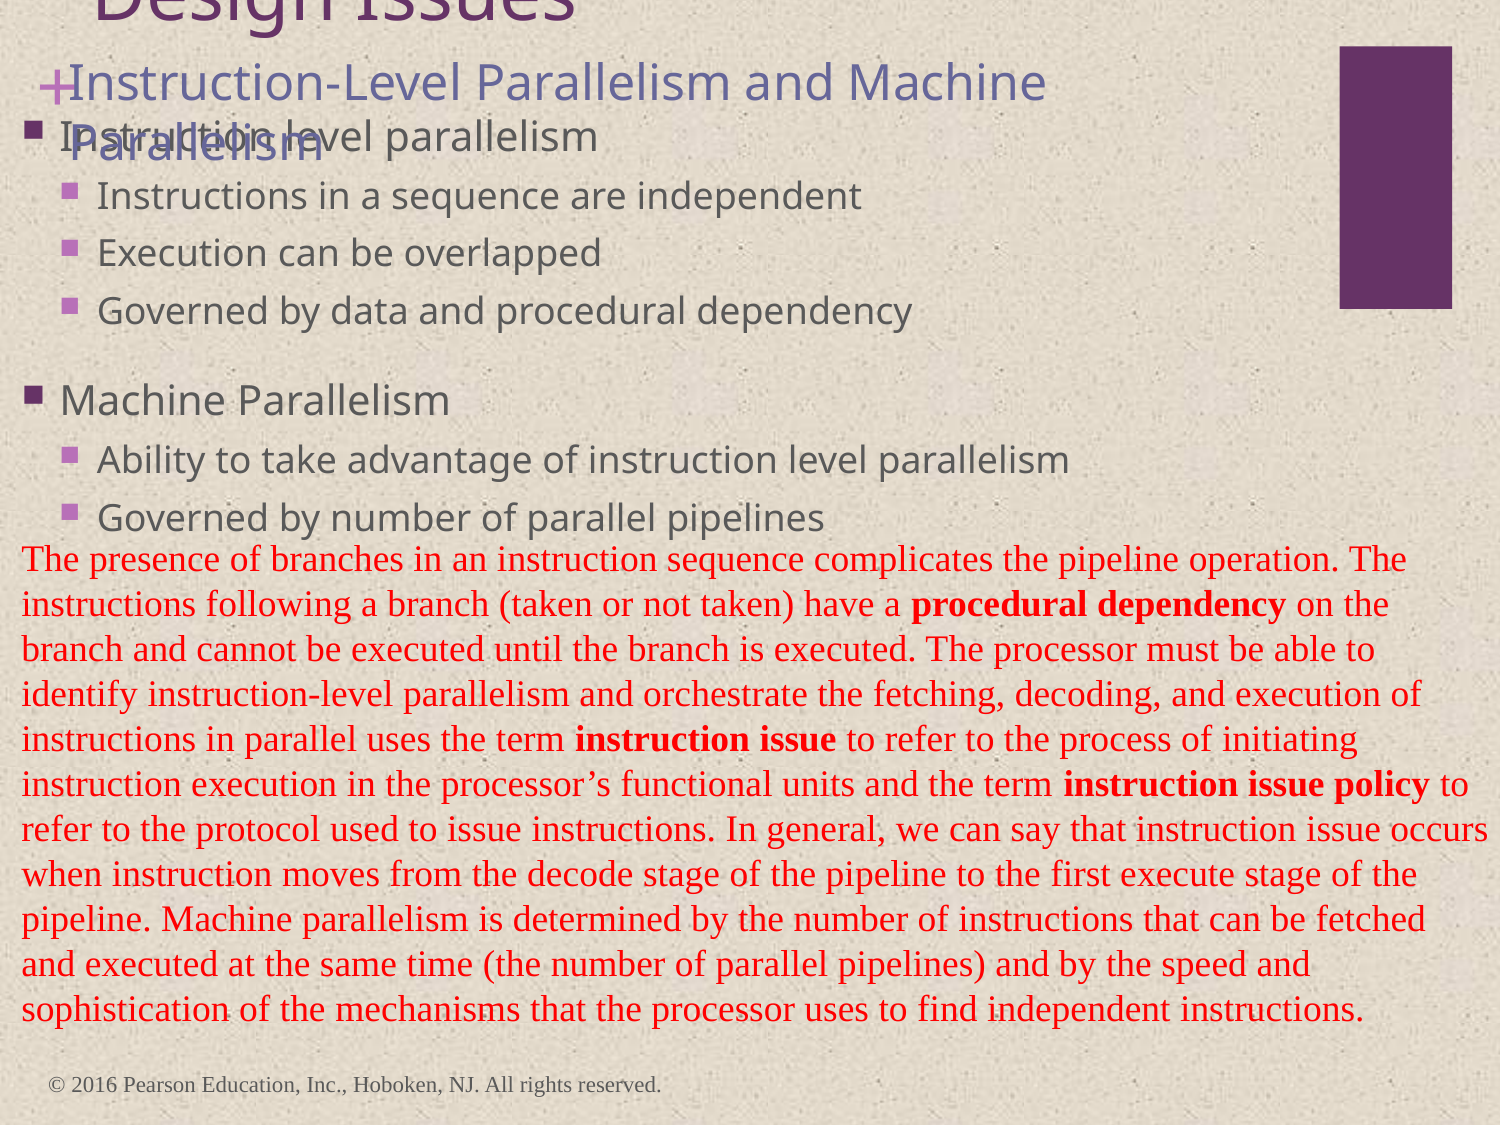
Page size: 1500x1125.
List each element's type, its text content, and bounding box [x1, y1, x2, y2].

picture [0, 0, 1500, 1125]
list Instruction-Level Parallelism and Machine Parallelism [53, 42, 1316, 126]
list Instruction level parallelism Instructions in a sequence are independent Execution can be overlapped Governed by data and procedural dependency Machine Parallelism Ability to take advantage of instruction level parallelism Governed by number of parallel pipelines [6, 101, 1469, 527]
text_box The presence of branches in an instruction sequence complicates the pipeline operation. The instructions following a branch (taken or not taken) have a procedural dependency on the branch and cannot be executed until the branch is executed. The processor must be able to identify instruction-level parallelism and orchestrate the fetching, decoding, and execution of instructions in parallel uses the term instruction issue to refer to the process of initiating instruction execution in the processor’s functional units and the term instruction issue policy to refer to the protocol used to issue instructions. In general, we can say that instruction issue occurs when instruction moves from the decode stage of the pipeline to the first execute stage of the pipeline. Machine parallelism is determined by the number of instructions that can be fetched and executed at the same time (the number of parallel pipelines) and by the speed and sophistication of the mechanisms that the processor uses to find independent instructions. [6, 527, 1500, 1125]
title Design Issues [76, 4, 1247, 42]
